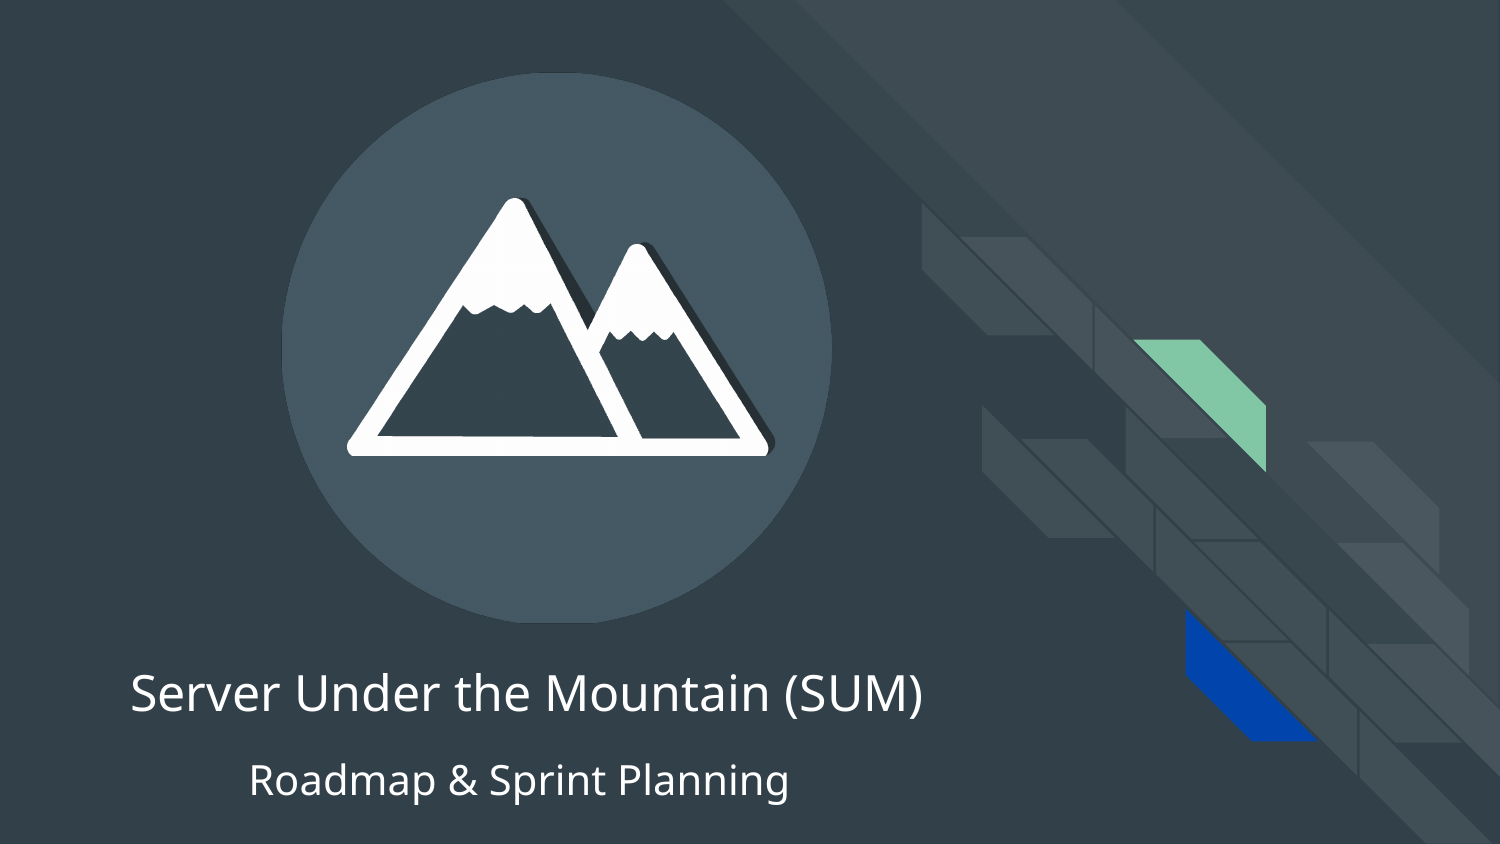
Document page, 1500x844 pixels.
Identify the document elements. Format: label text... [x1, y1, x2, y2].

title Roadmap & Sprint Planning [233, 720, 879, 837]
picture [240, 63, 842, 705]
title Server Under the Mountain (SUM) [115, 625, 1000, 758]
